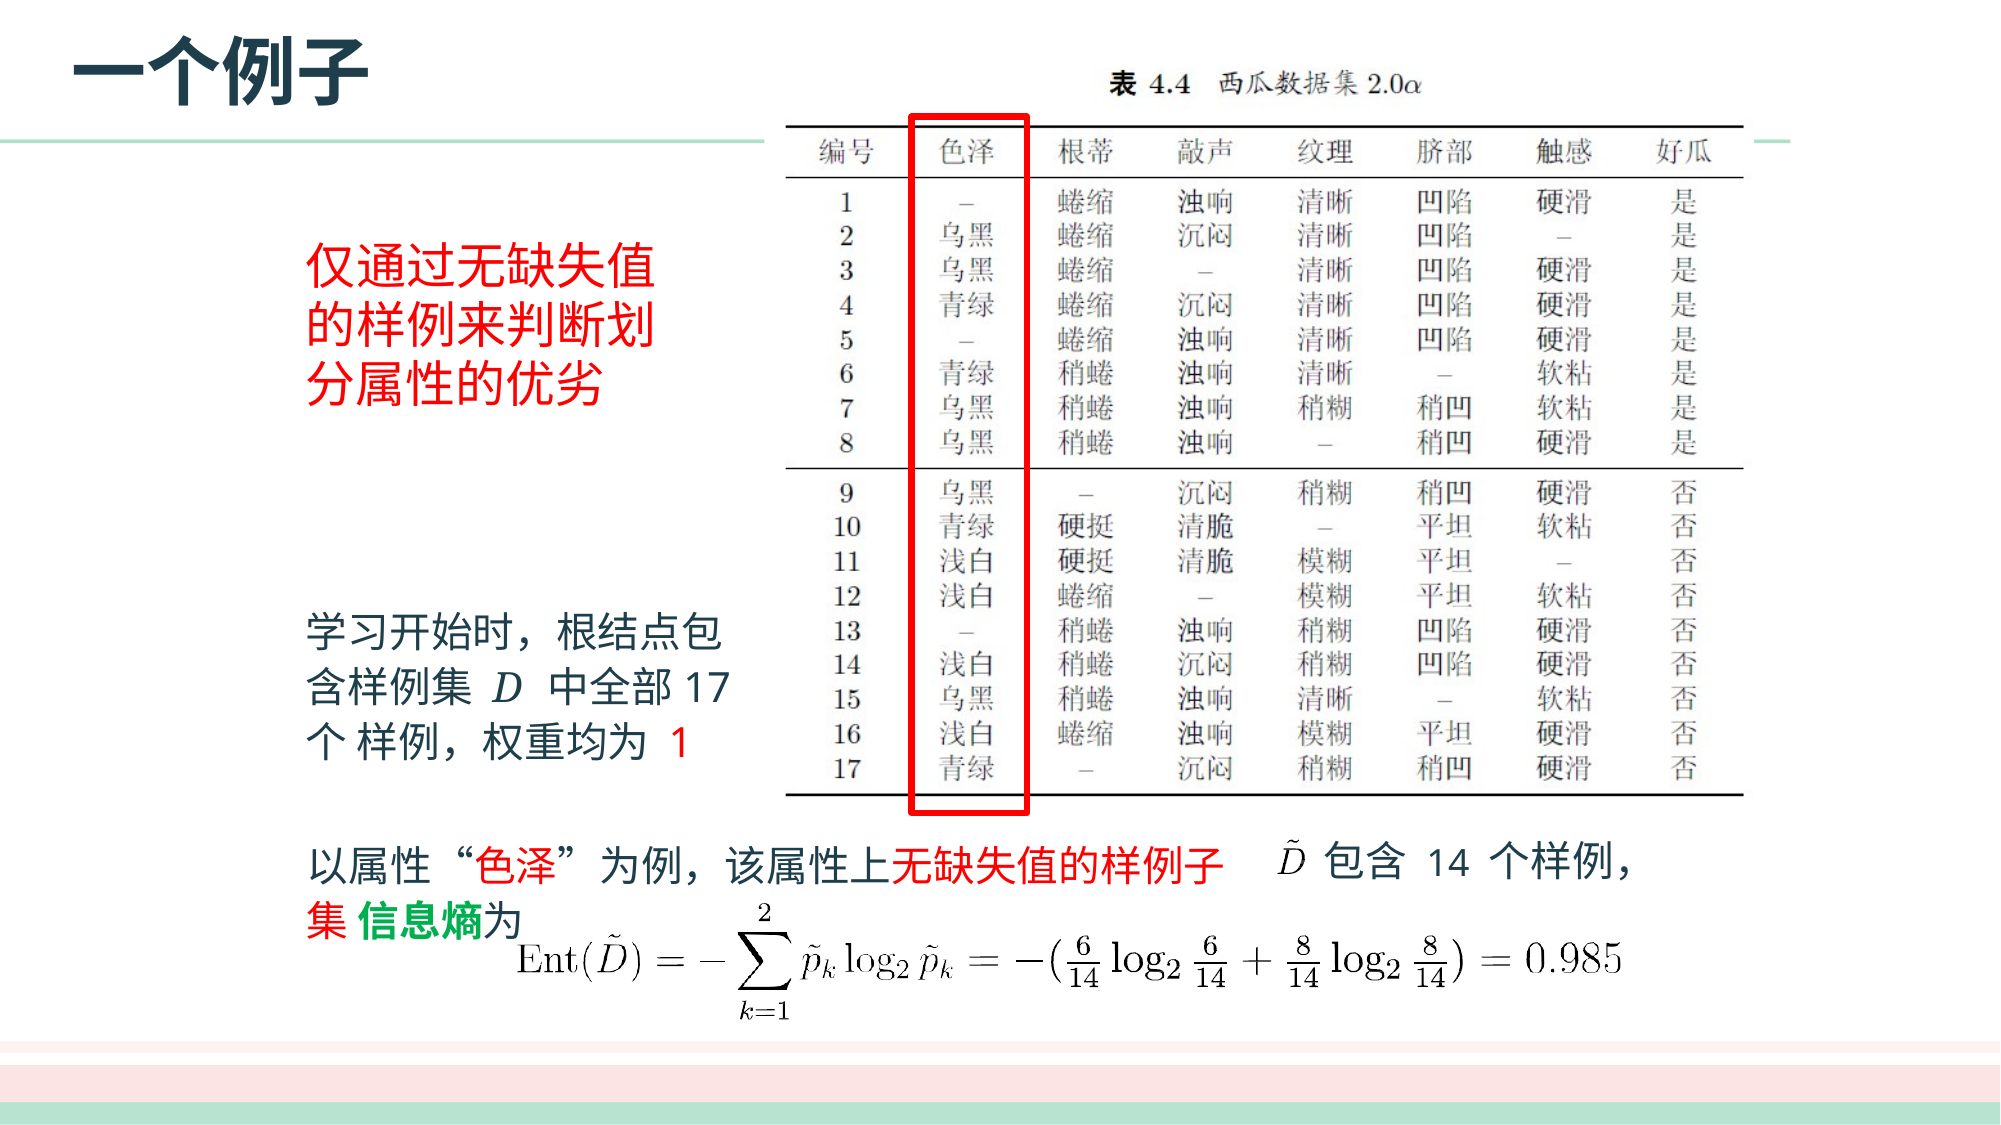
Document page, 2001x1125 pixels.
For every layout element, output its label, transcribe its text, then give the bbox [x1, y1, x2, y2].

text_box [737, 932, 835, 990]
text_box [758, 903, 771, 922]
text_box [1076, 935, 1090, 955]
text_box [1290, 967, 1301, 987]
text_box [1365, 952, 1385, 981]
text_box [1431, 967, 1445, 988]
text_box [1526, 942, 1621, 973]
text_box [1070, 967, 1081, 987]
text_box [1084, 967, 1099, 988]
text_box [1123, 952, 1143, 973]
text_box [1145, 952, 1165, 981]
text_box [1286, 839, 1300, 843]
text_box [764, 47, 1754, 813]
text_box [1417, 967, 1428, 987]
text_box [1197, 967, 1208, 987]
text_box [1112, 941, 1122, 972]
text_box [1343, 952, 1363, 973]
title 一个例子 [56, 11, 1782, 140]
text_box 仅通过无缺失值 的样例来判断划 分属性的优劣 [303, 237, 658, 414]
text_box 包含 14 个样例， [1321, 834, 1653, 885]
text_box [740, 1000, 754, 1020]
text_box [1051, 939, 1061, 983]
text_box 以属性“色泽”为例，该属性上无缺失值的样例子集 信息熵为 [304, 834, 1268, 945]
text_box [1167, 959, 1180, 979]
text_box [1423, 935, 1437, 955]
text_box [1211, 967, 1225, 988]
text_box [1304, 967, 1318, 988]
text_box [517, 934, 640, 982]
text_box [1296, 935, 1310, 955]
text_box [1203, 935, 1217, 955]
text_box [779, 1001, 789, 1020]
text_box [1277, 848, 1305, 874]
text_box 学习开始时，根结点包 含样例集 D 中全部17个 样例，权重均为 1 [303, 600, 757, 766]
text_box [1331, 941, 1342, 972]
text_box [1386, 959, 1400, 979]
picture [0, 0, 2001, 1125]
text_box [845, 943, 953, 980]
text_box [1452, 939, 1463, 983]
